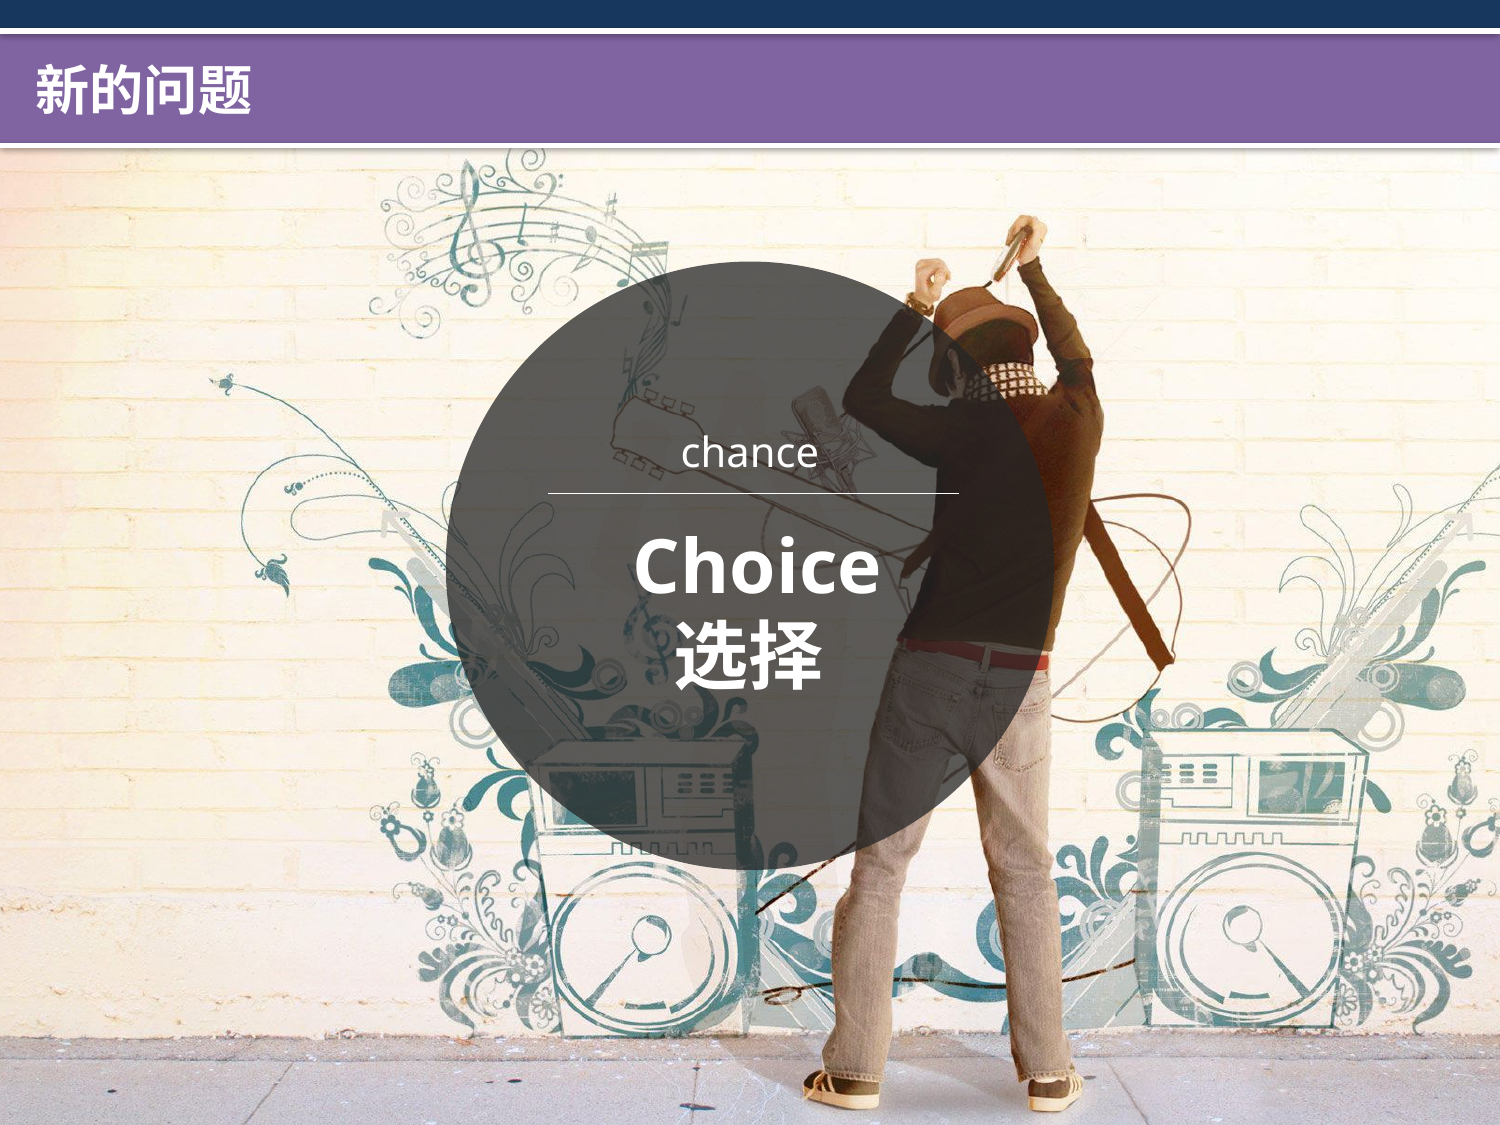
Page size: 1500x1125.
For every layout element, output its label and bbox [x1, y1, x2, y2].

picture [0, 146, 1500, 1125]
text_box [0, 36, 1500, 146]
